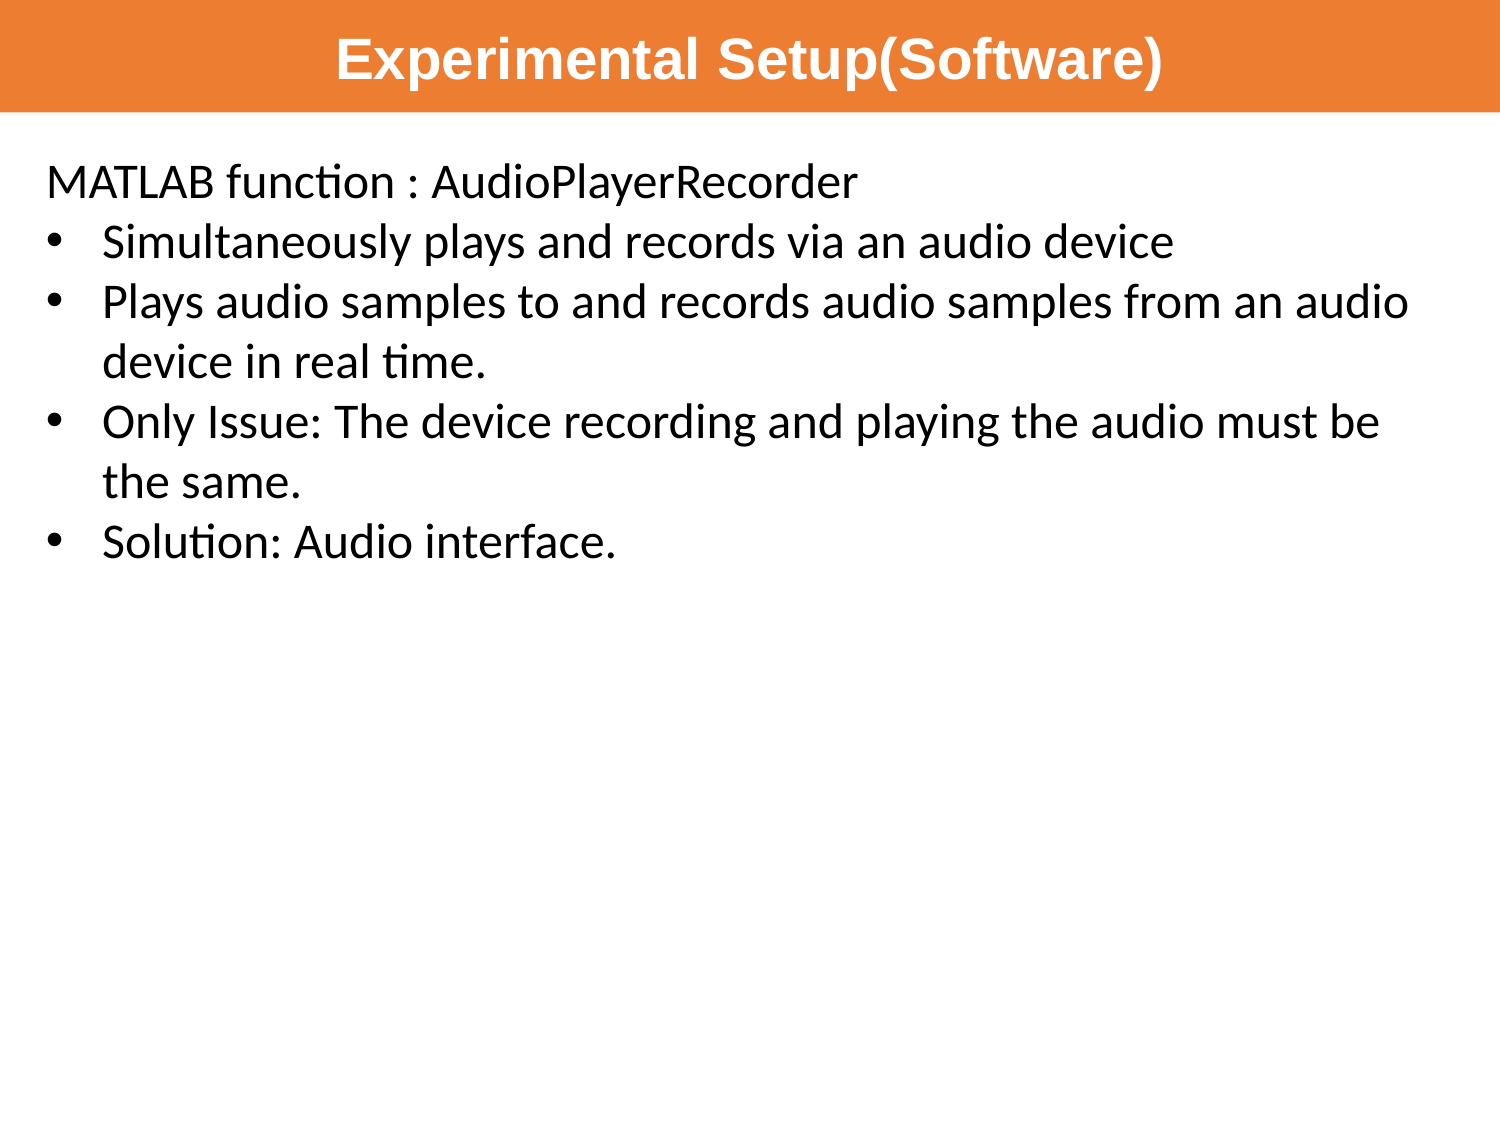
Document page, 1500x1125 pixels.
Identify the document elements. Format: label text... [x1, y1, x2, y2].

text_box MATLAB function : AudioPlayerRecorder Simultaneously plays and records via an audio device Plays audio samples to and records audio samples from an audio device in real time. Only Issue: The device recording and playing the audio must be the same. Solution: Audio interface. [31, 141, 1469, 577]
text_box Experimental Setup(Software) [0, 0, 1500, 113]
